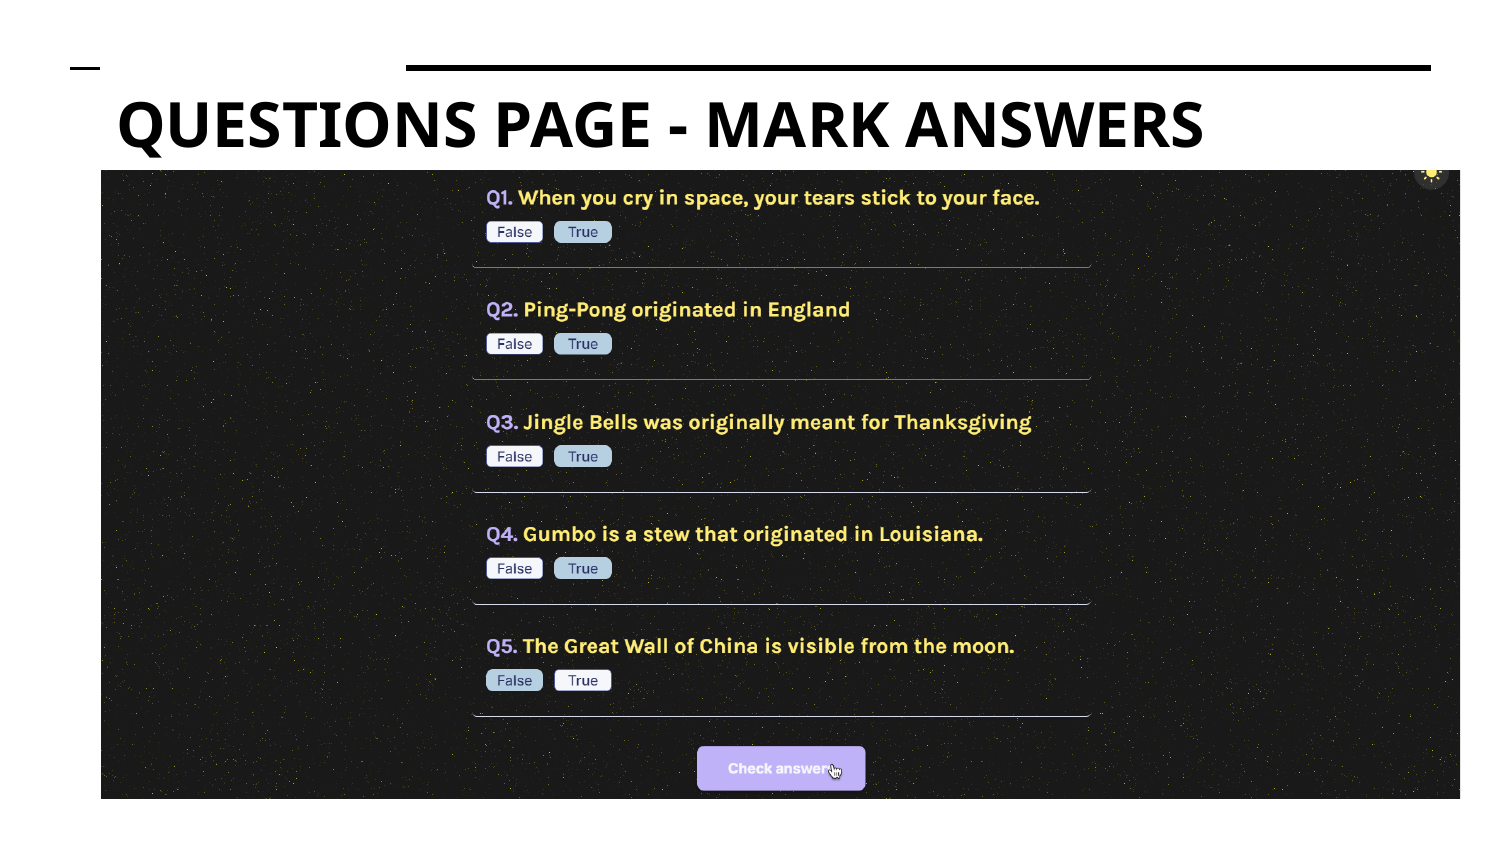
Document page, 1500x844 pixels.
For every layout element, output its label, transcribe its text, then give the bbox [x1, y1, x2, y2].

picture [100, 170, 1461, 800]
title QUESTIONS PAGE - MARK ANSWERS [101, 65, 1256, 169]
